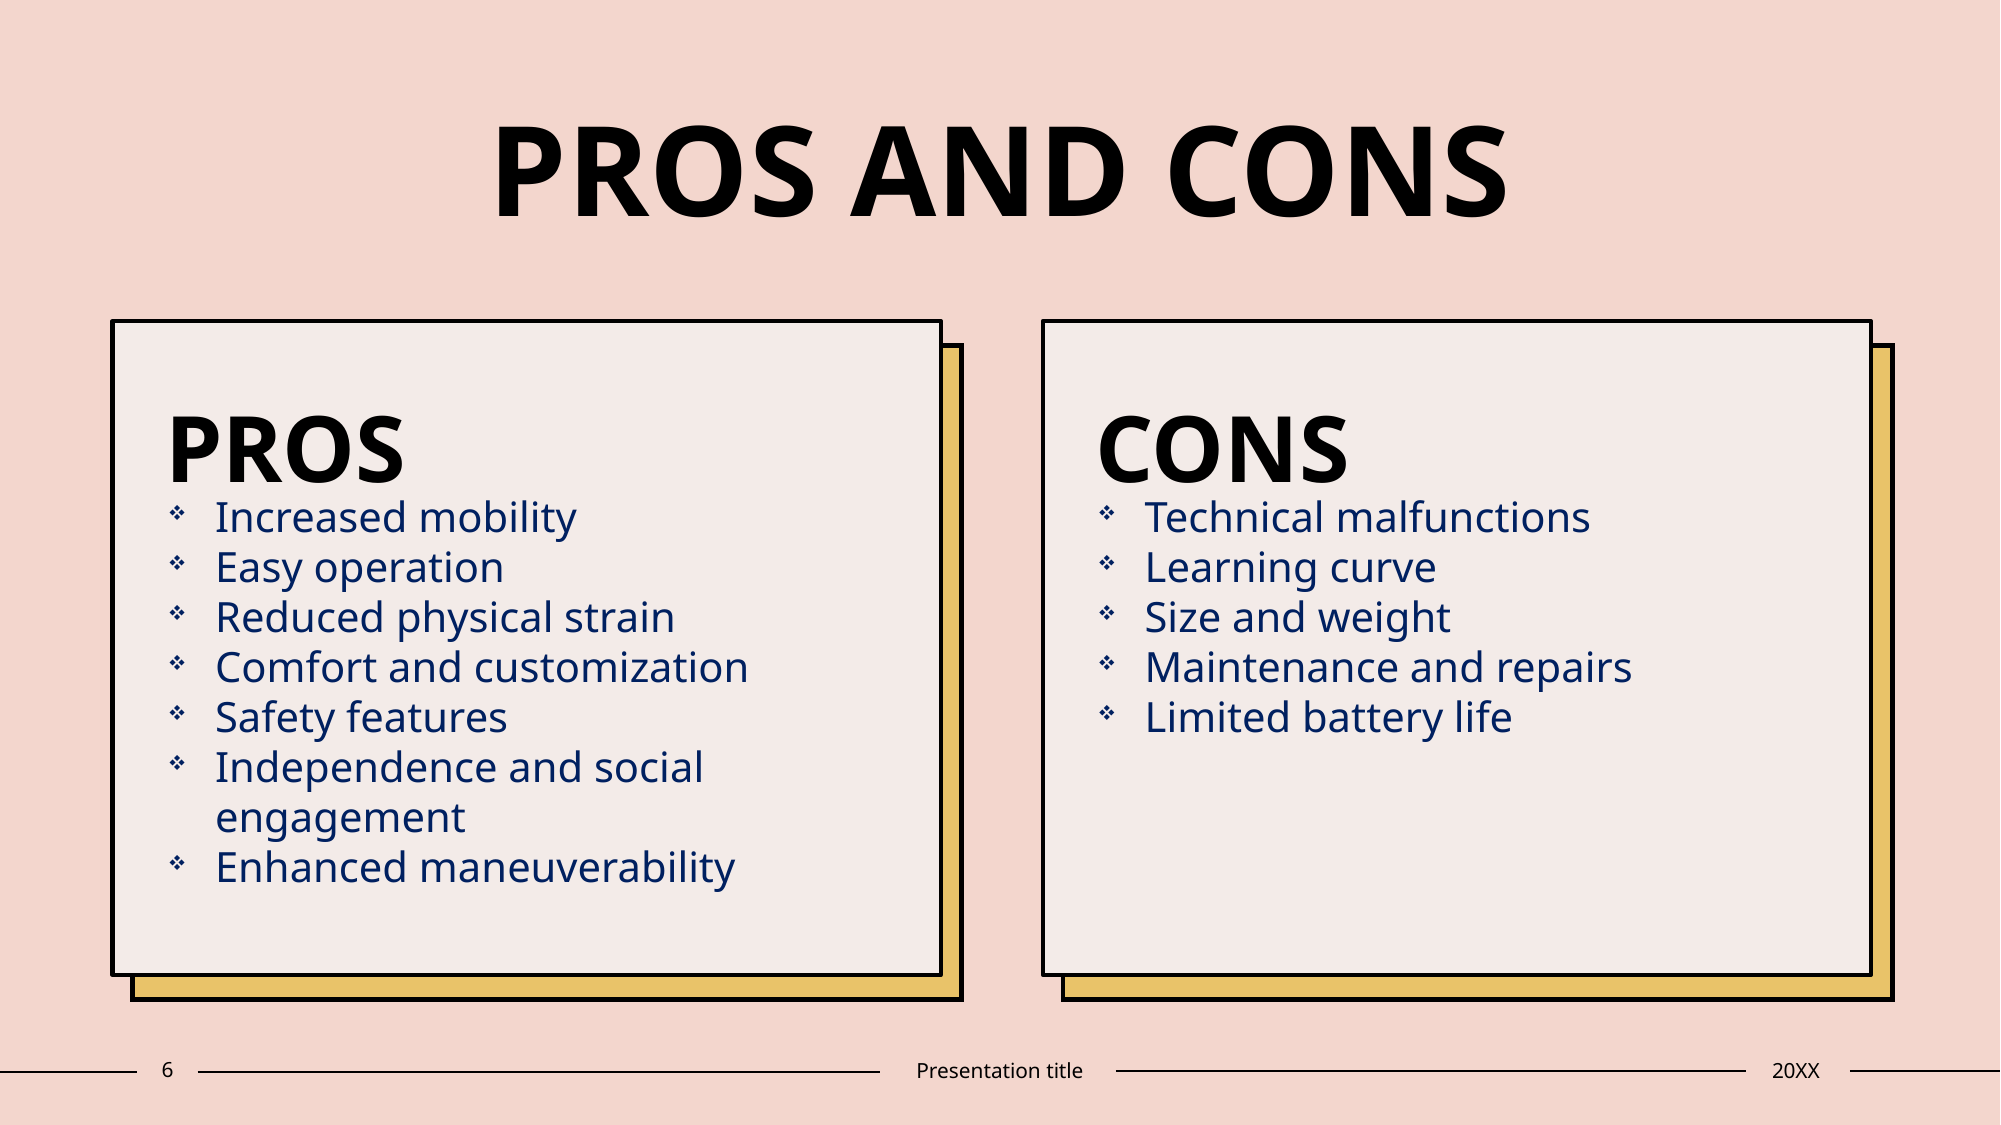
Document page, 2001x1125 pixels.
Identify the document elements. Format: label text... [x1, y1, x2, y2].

list Increased mobility Easy operation Reduced physical strain Comfort and customization Safety features Independence and social engagement Enhanced maneuverability [153, 483, 909, 940]
slide_number 6 [137, 1050, 198, 1091]
slide_number 20XX [1743, 1050, 1849, 1091]
list CONS [1041, 319, 1873, 977]
list PROS [110, 319, 943, 977]
footer Presentation title [879, 1050, 1120, 1091]
list Technical malfunctions Learning curve Size and weight Maintenance and repairs Limited battery life [1082, 483, 1839, 940]
title PROS AND CONS [187, 83, 1813, 251]
